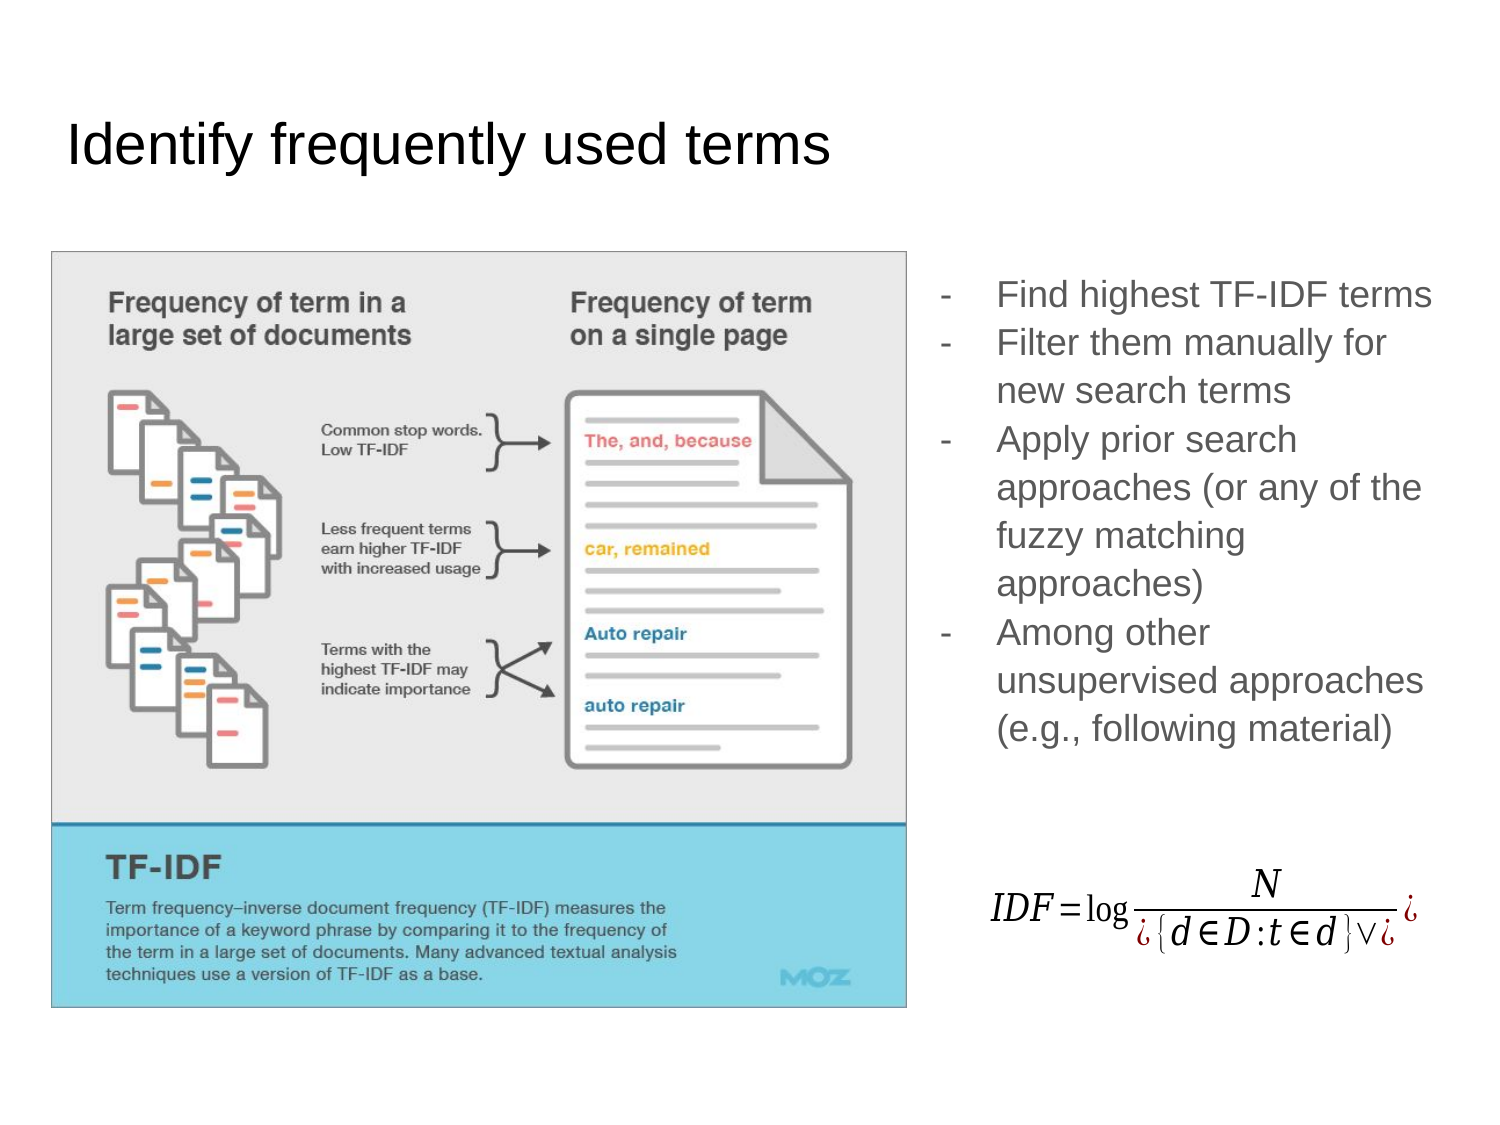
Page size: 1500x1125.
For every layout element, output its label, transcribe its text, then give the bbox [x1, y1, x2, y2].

picture [50, 251, 907, 1008]
list Find highest TF-IDF terms Filter them manually for new search terms Apply prior search approaches (or any of the fuzzy matching approaches) Among other unsupervised approaches (e.g., following material) [908, 252, 1449, 1000]
title Identify frequently used terms [51, 97, 1449, 223]
